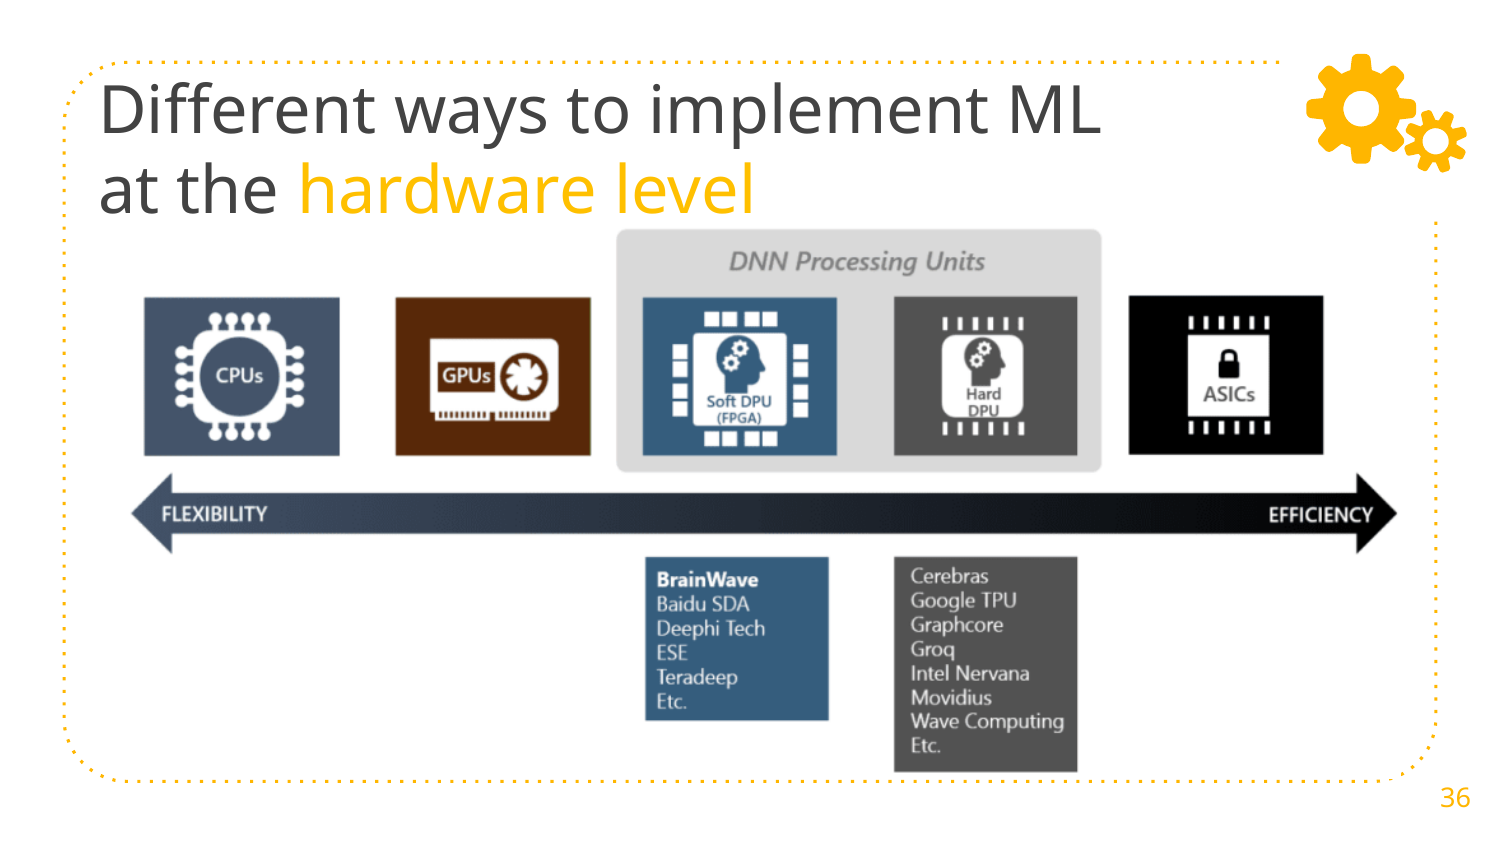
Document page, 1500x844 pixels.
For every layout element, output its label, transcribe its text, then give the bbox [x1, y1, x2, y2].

picture [127, 223, 1401, 779]
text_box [1306, 53, 1467, 173]
title Different ways to implement ML at the hardware level [83, 52, 1336, 193]
slide_number 36 [1411, 753, 1500, 844]
